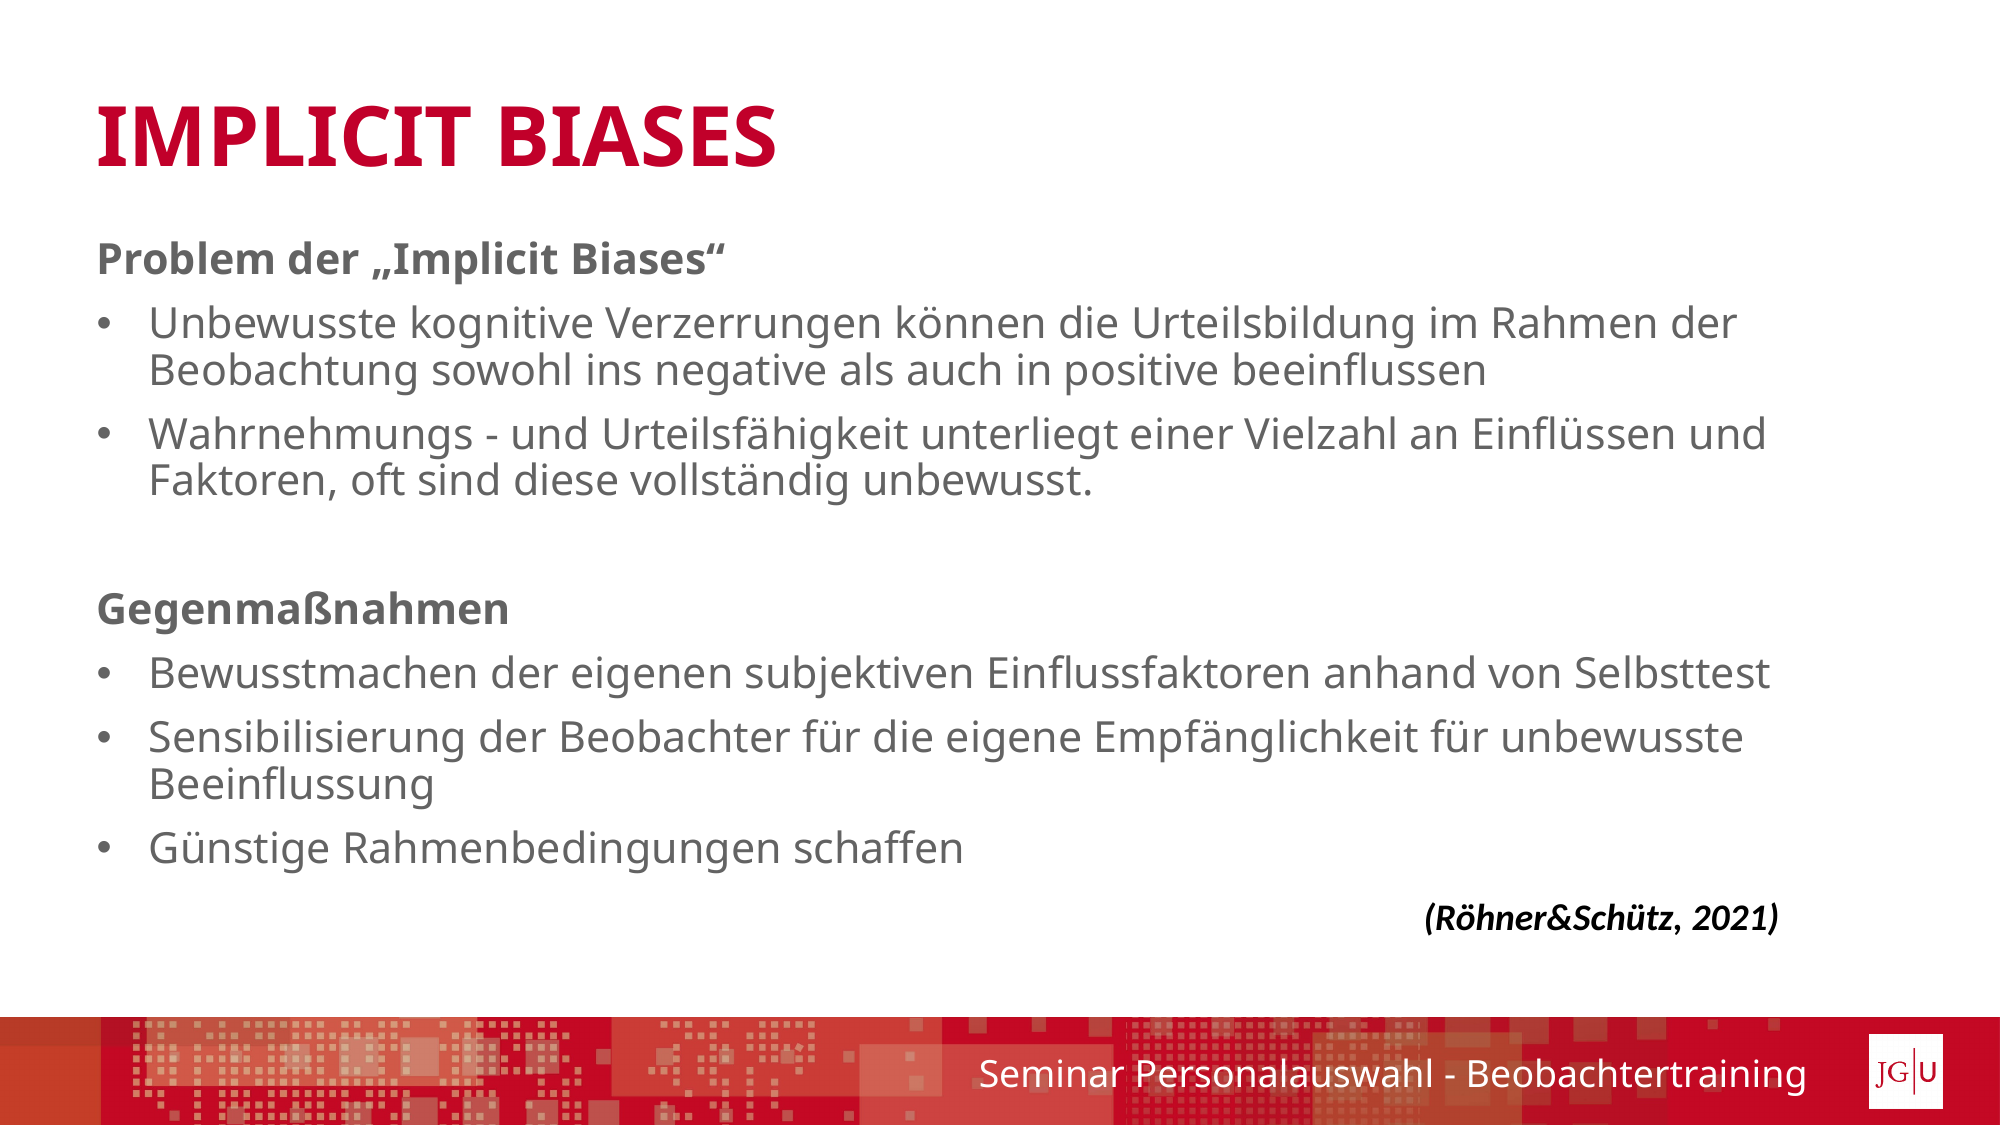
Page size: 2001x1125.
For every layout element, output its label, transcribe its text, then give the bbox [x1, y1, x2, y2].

subtitle Problem der „Implicit Biases“ Unbewusste kognitive Verzerrungen können die Urteilsbildung im Rahmen der Beobachtung sowohl ins negative als auch in positive beeinflussen Wahrnehmungs - und Urteilsfähigkeit unterliegt einer Vielzahl an Einflüssen und Faktoren, oft sind diese vollständig unbewusst. Gegenmaßnahmen Bewusstmachen der eigenen subjektiven Einflussfaktoren anhand von Selbsttest Sensibilisierung der Beobachter für die eigene Empfänglichkeit für unbewusste Beeinflussung Günstige Rahmenbedingungen schaffen [81, 230, 1824, 886]
picture [0, 1017, 2000, 1125]
footer Seminar Personalauswahl - Beobachtertraining [821, 1042, 1824, 1103]
title Implicit Biases [81, 87, 1750, 230]
text_box (Röhner&Schütz, 2021) [1408, 885, 1882, 946]
